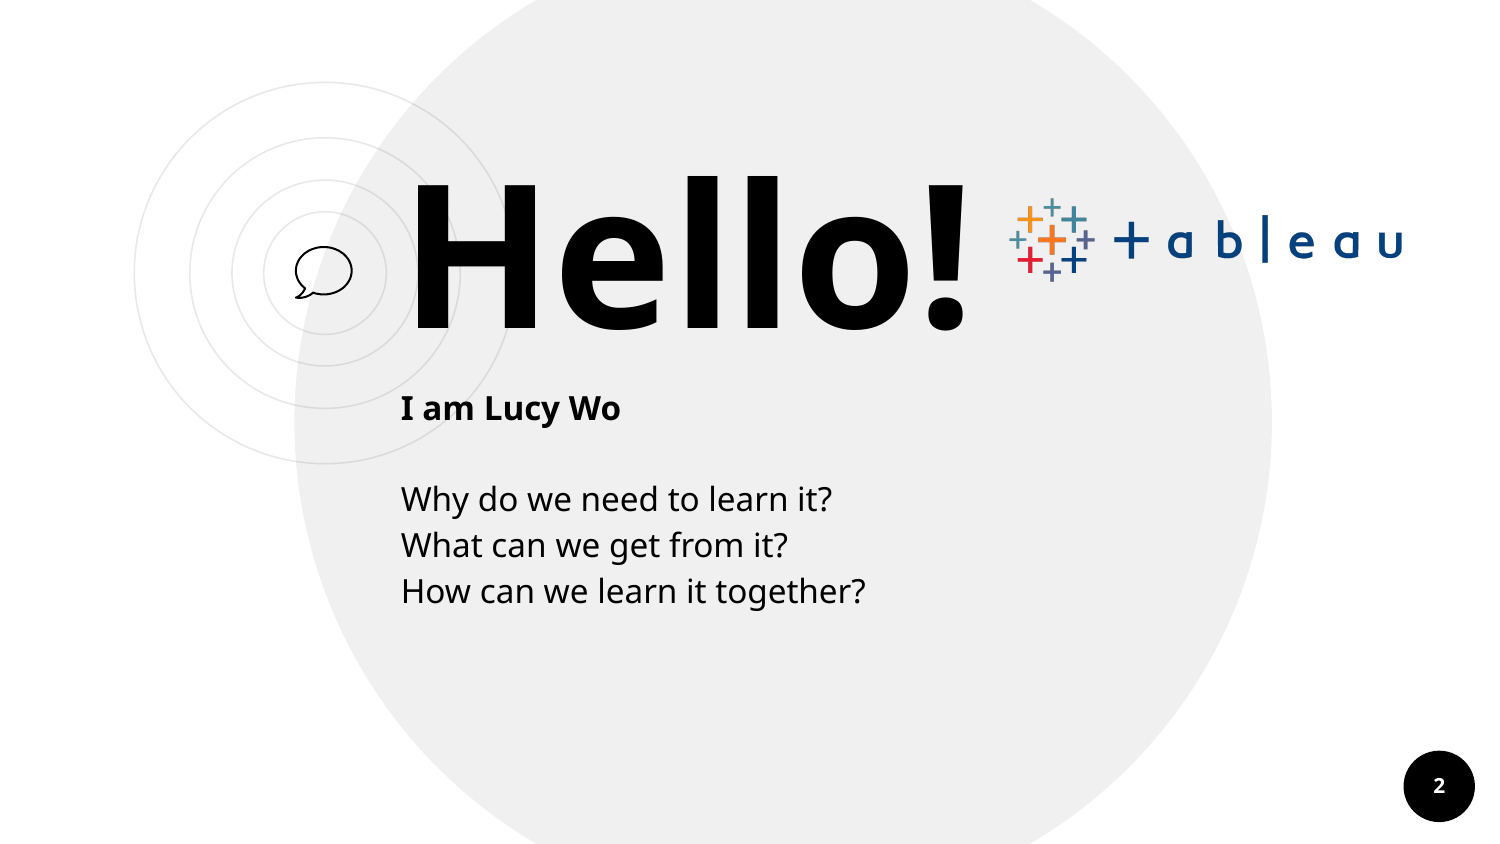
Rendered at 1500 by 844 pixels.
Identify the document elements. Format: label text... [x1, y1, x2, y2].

picture [1006, 128, 1404, 352]
subtitle I am Lucy Wo Why do we need to learn it? What can we get from it? How can we learn it together? [385, 371, 1142, 664]
slide_number 2 [1403, 750, 1475, 823]
title Hello! [385, 193, 1142, 371]
